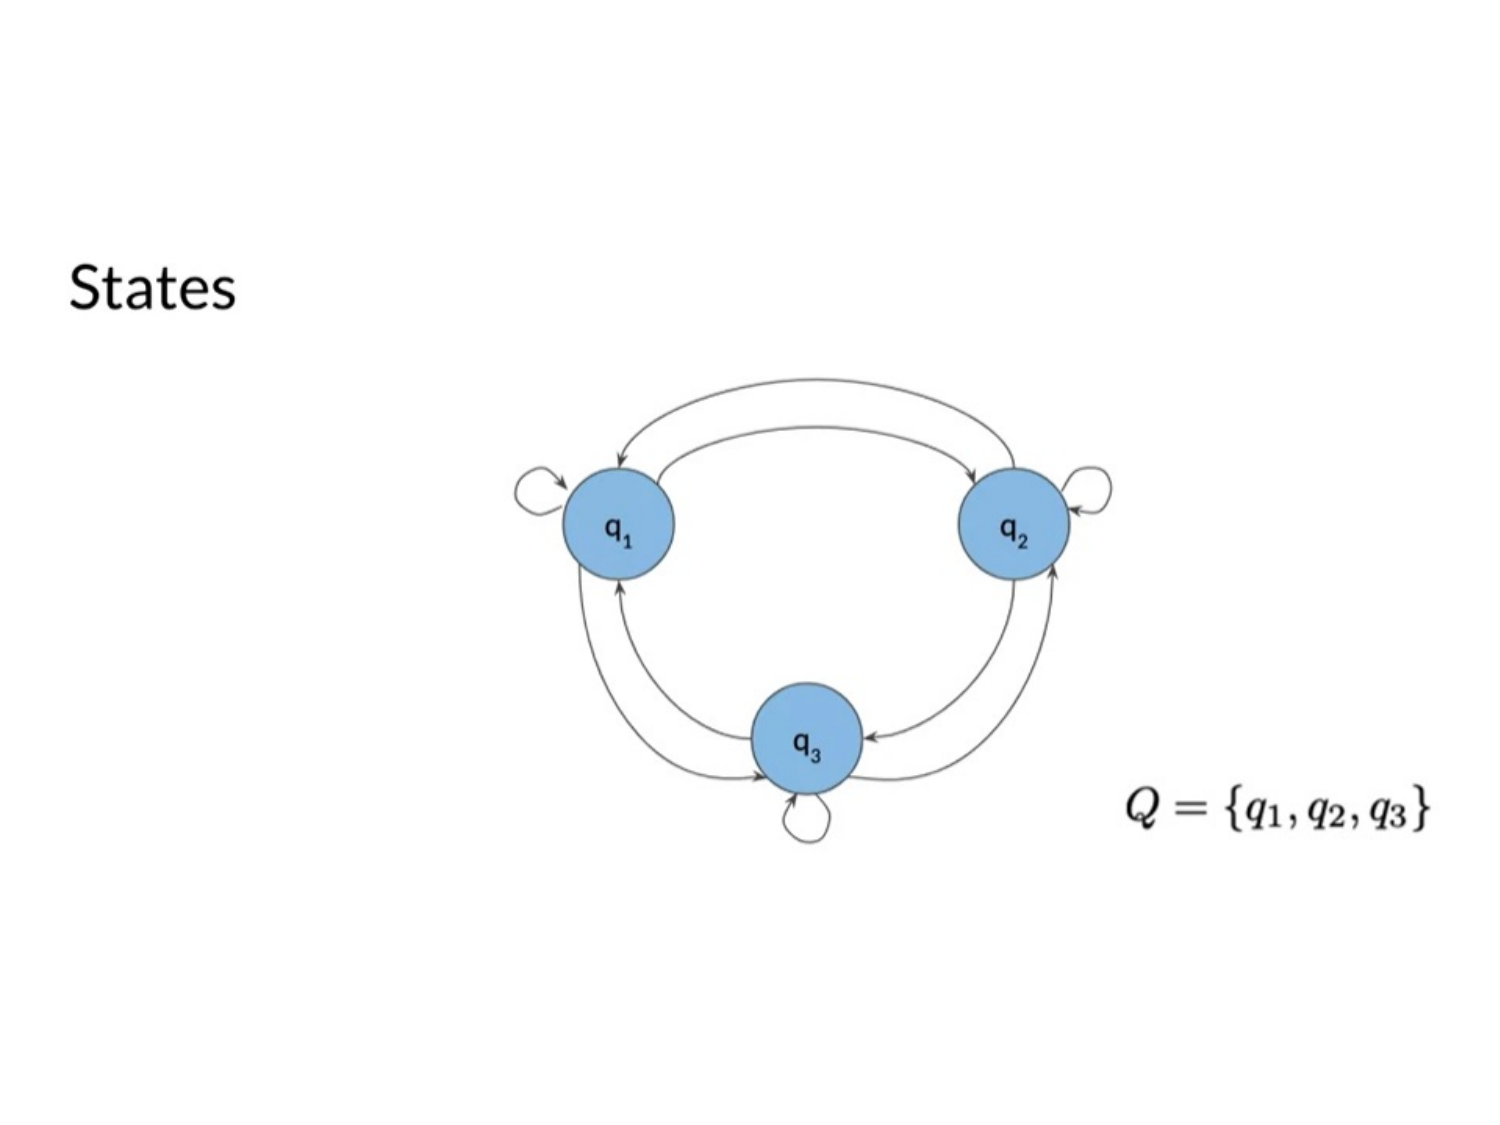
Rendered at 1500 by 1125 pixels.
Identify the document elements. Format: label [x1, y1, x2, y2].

picture [55, 257, 1445, 868]
